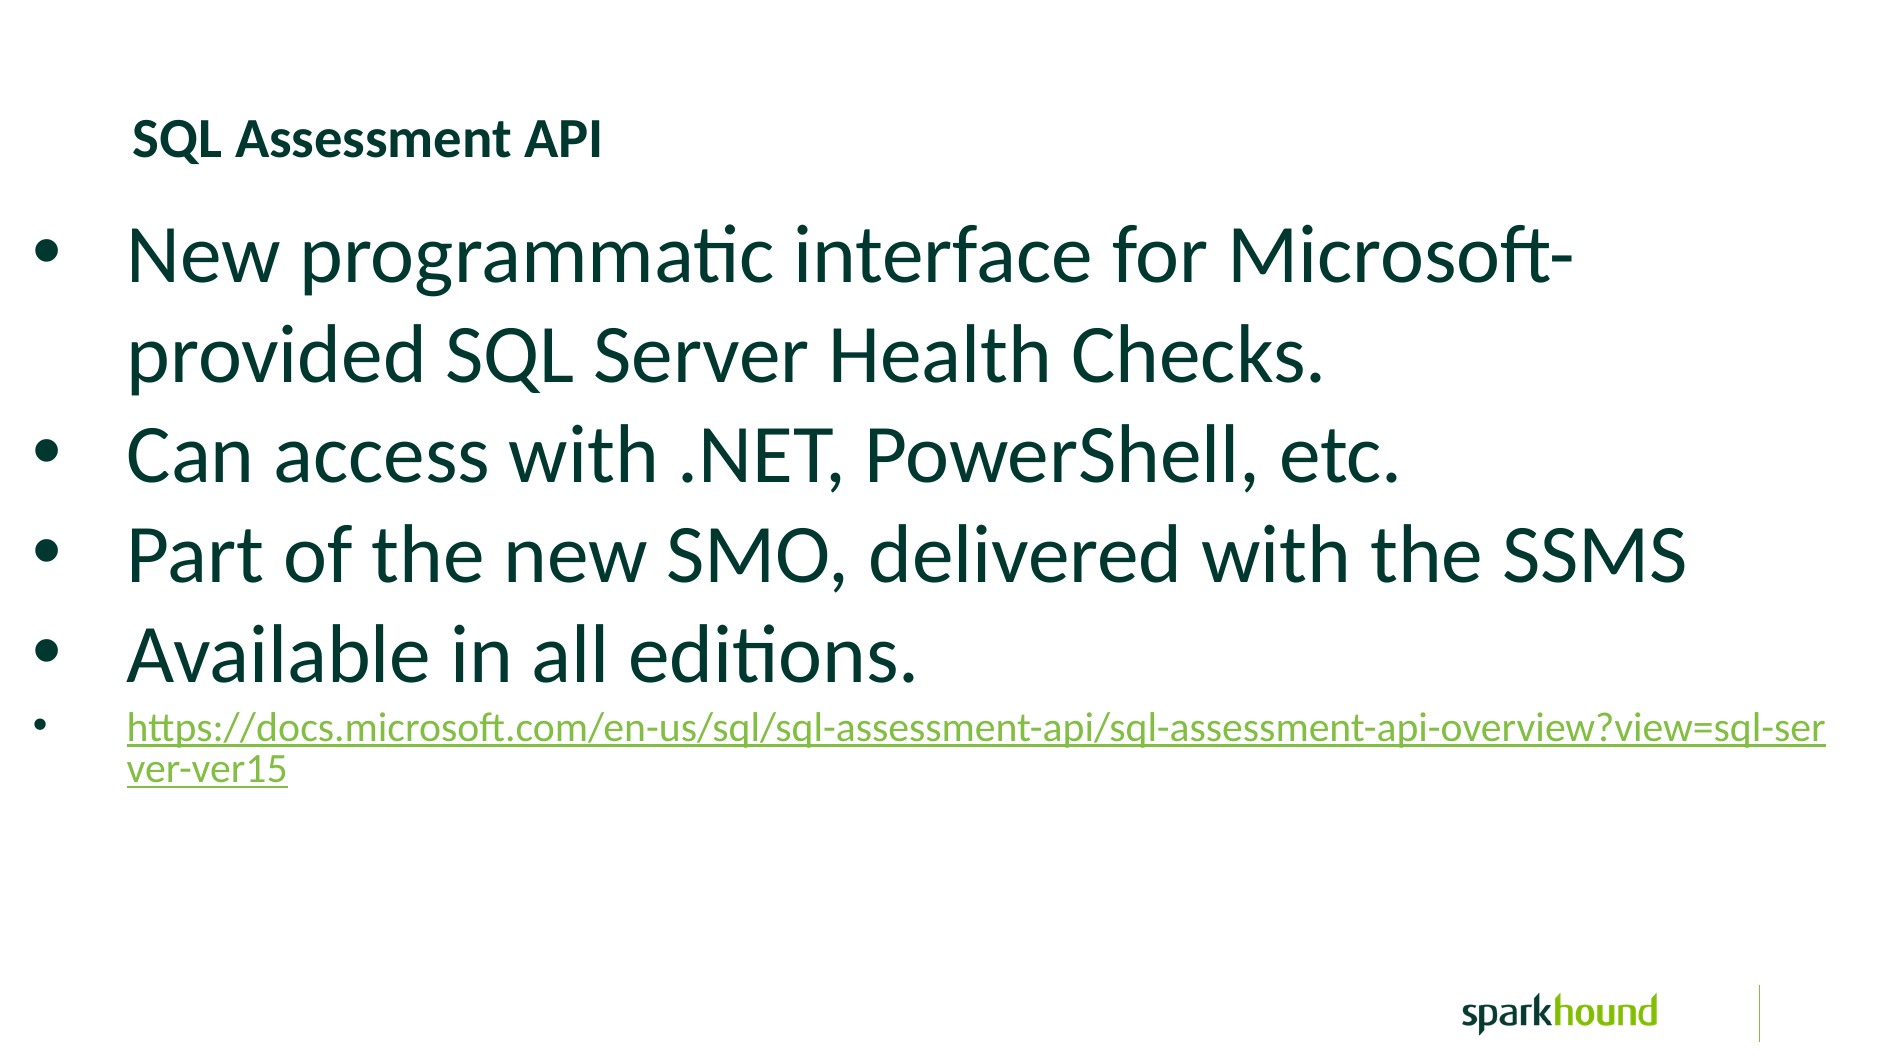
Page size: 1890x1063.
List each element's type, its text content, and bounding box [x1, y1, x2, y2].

text_box New programmatic interface for Microsoft-provided SQL Server Health Checks. Can access with .NET, PowerShell, etc. Part of the new SMO, delivered with the SSMS Available in all editions. https://docs.microsoft.com/en-us/sql/sql-assessment-api/sql-assessment-api-overview?view=sql-server-ver15 [18, 192, 1844, 757]
picture [1461, 991, 1658, 1036]
title SQL Assessment API [117, 59, 1890, 178]
